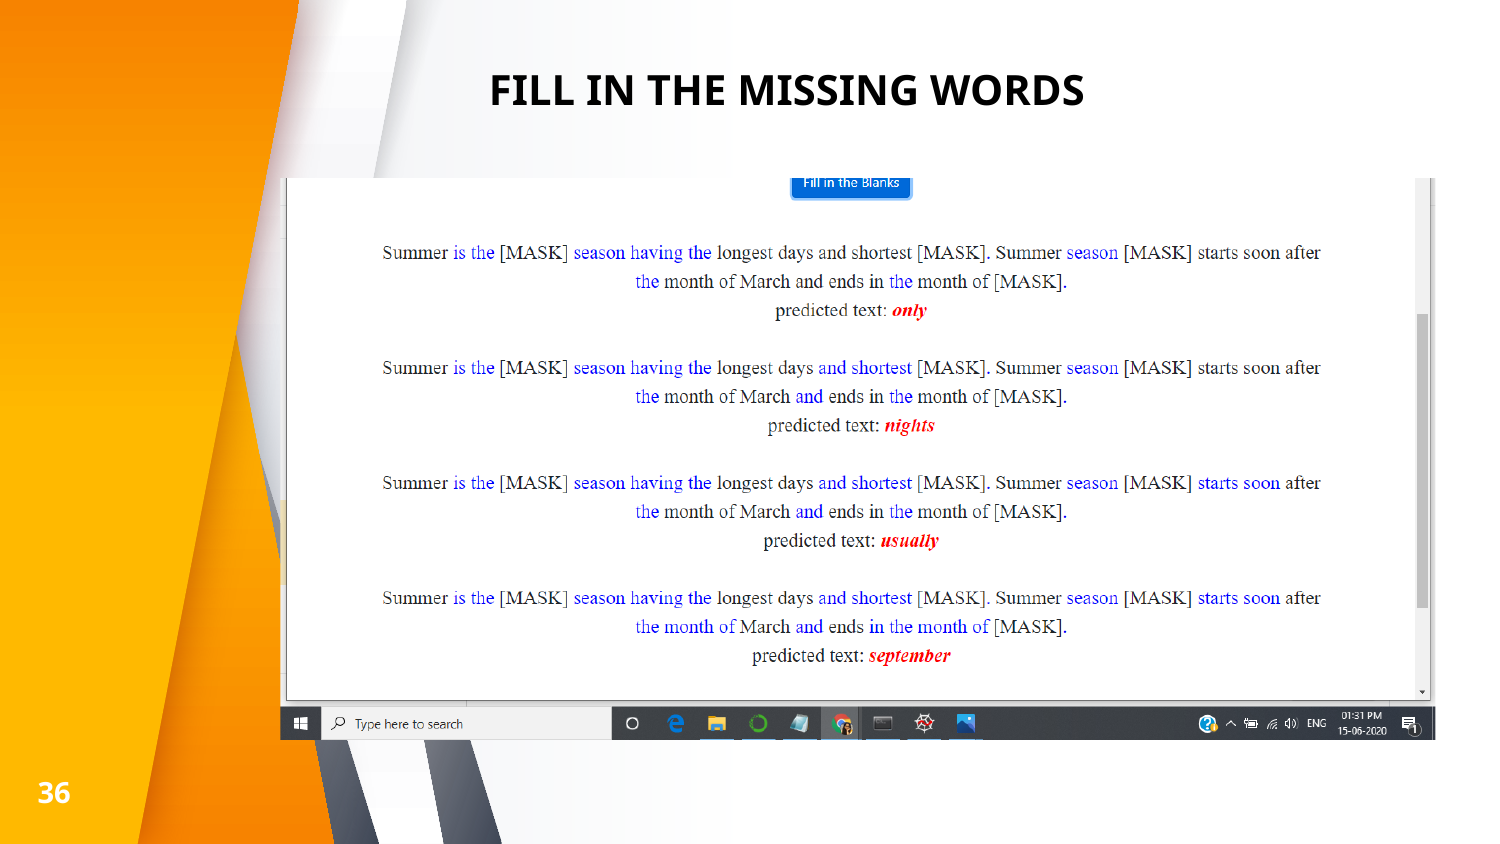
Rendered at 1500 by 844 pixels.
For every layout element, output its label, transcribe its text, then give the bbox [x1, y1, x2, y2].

picture [280, 178, 1436, 775]
slide_number ‹#› [37, 774, 99, 816]
text_box FILL IN THE MISSING WORDS [138, 48, 1436, 145]
